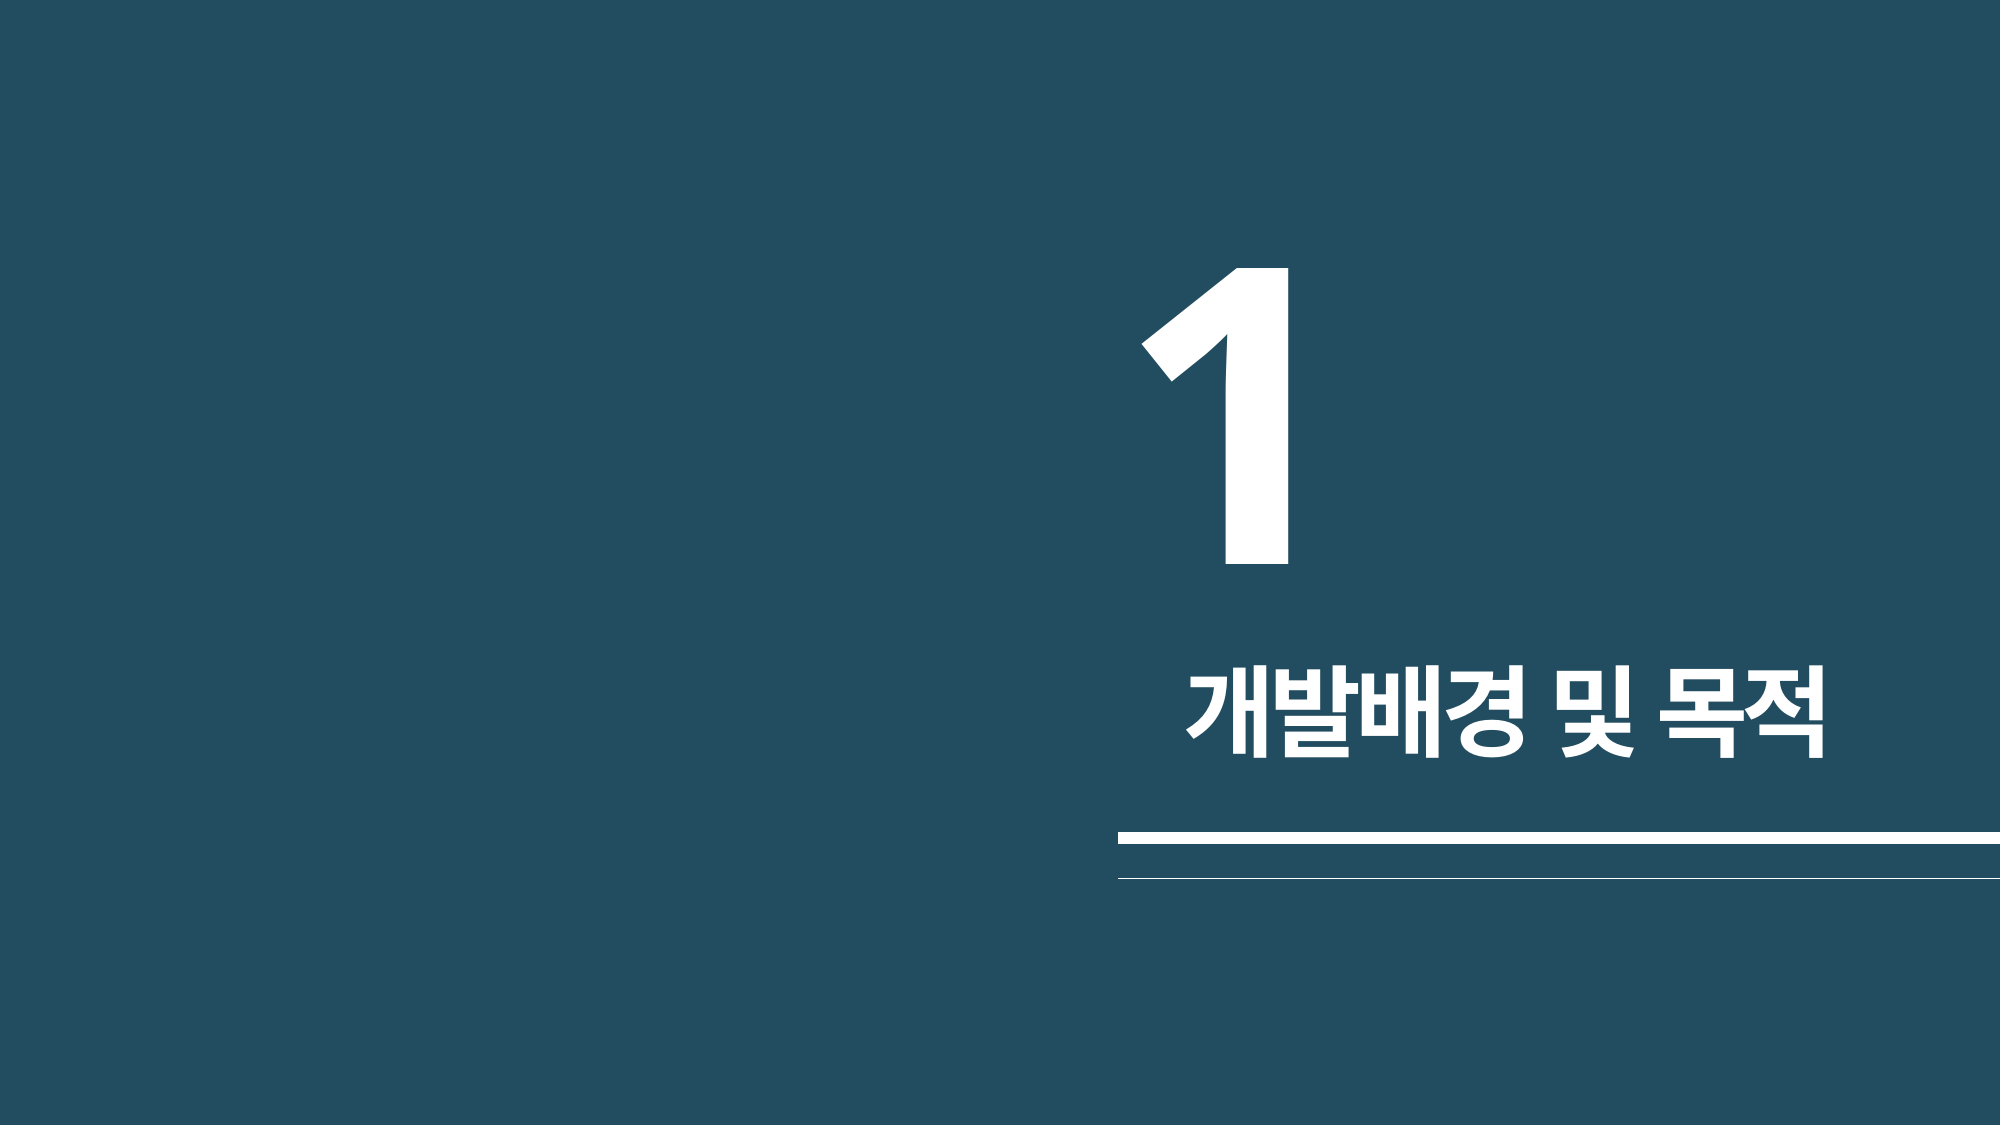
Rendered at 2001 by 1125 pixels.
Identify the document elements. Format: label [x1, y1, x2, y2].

text_box [1118, 143, 2000, 879]
